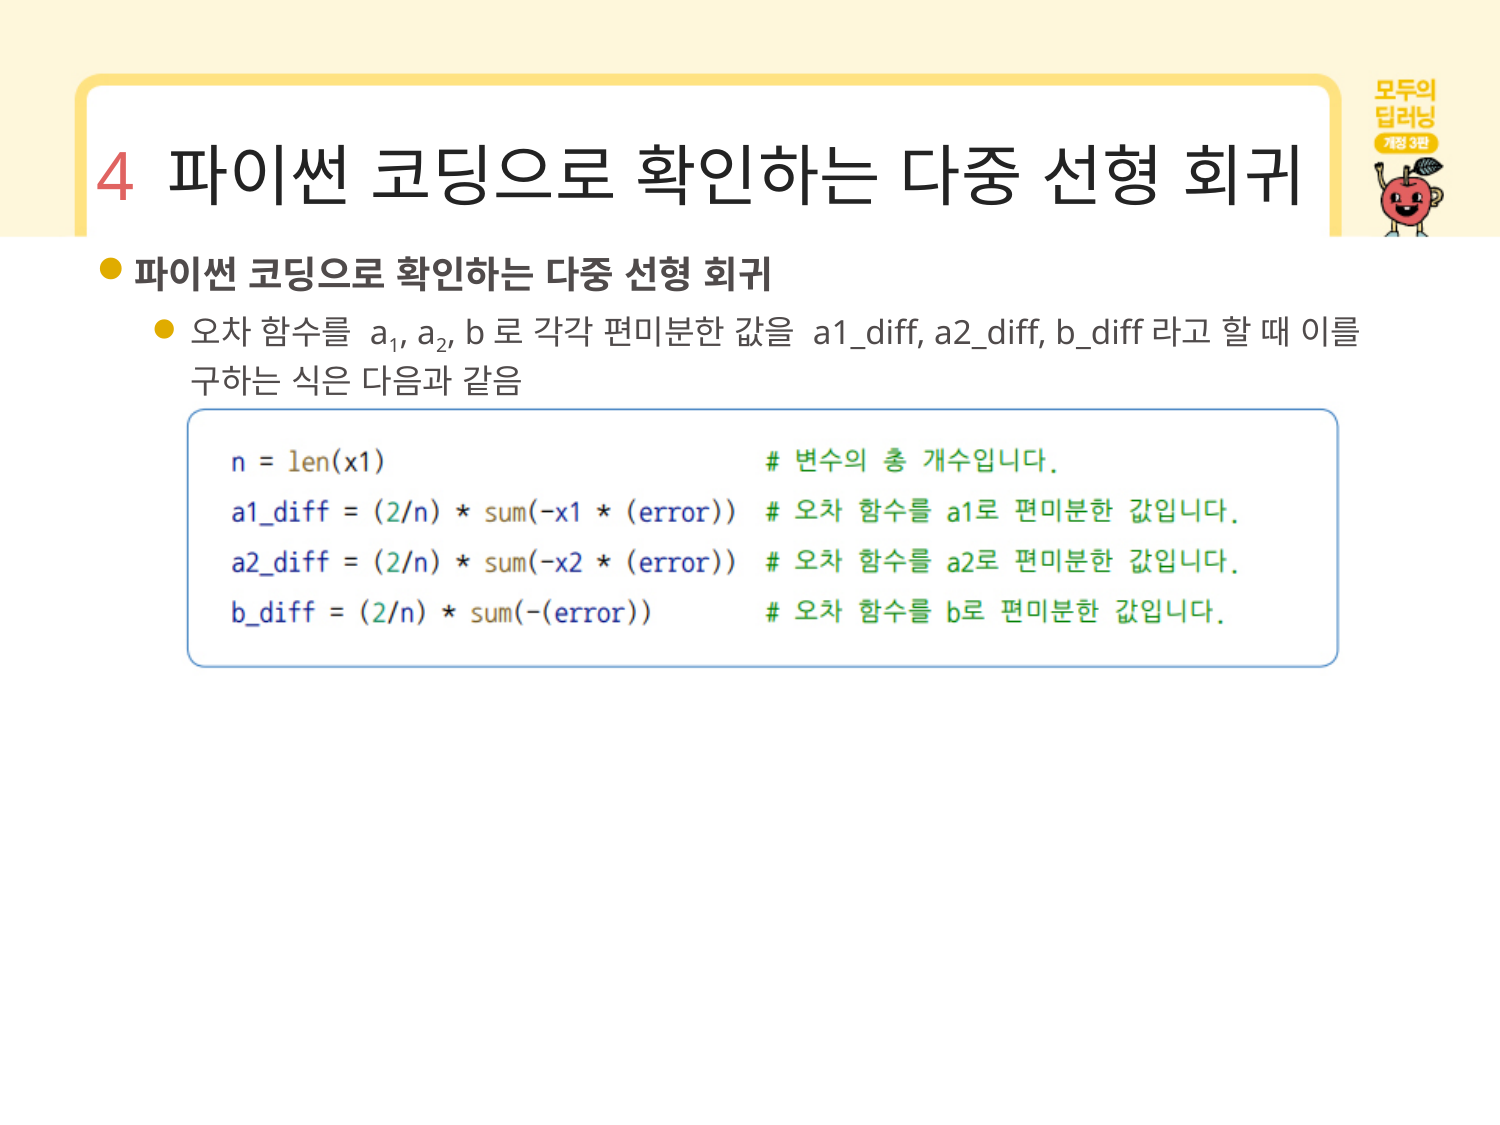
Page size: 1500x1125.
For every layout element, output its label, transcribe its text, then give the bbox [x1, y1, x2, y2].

list 파이썬 코딩으로 확인하는 다중 선형 회귀 오차 함수를 a1, a2, b로 각각 편미분한 값을 a1_diff, a2_diff, b_diff라고 할 때 이를 구하는 식은 다음과 같음 [81, 239, 1412, 1054]
picture [0, 0, 1500, 1125]
title 4 파이썬 코딩으로 확인하는 다중 선형 회귀 [81, 90, 1412, 222]
